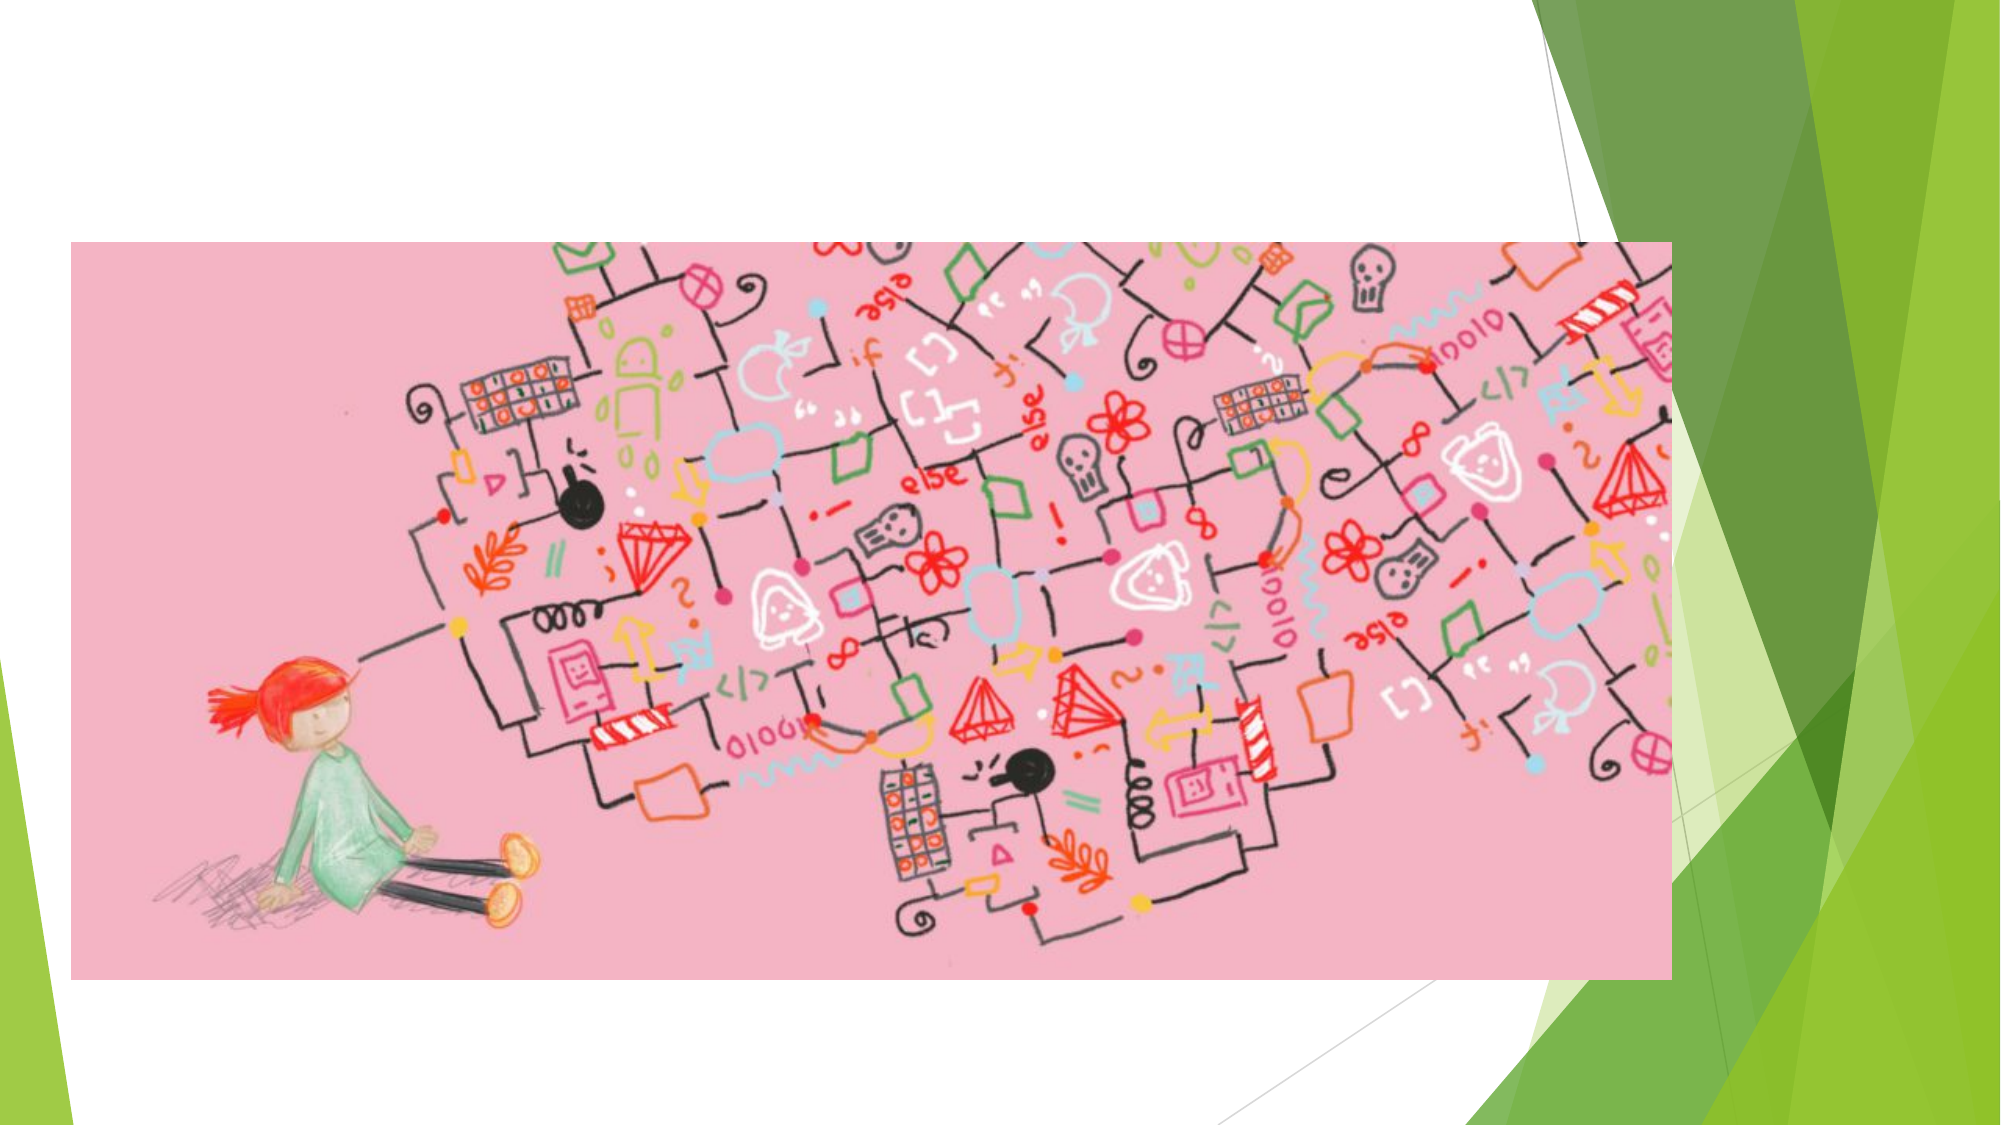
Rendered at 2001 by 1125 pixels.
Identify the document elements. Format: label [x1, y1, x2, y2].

picture [71, 242, 1672, 981]
